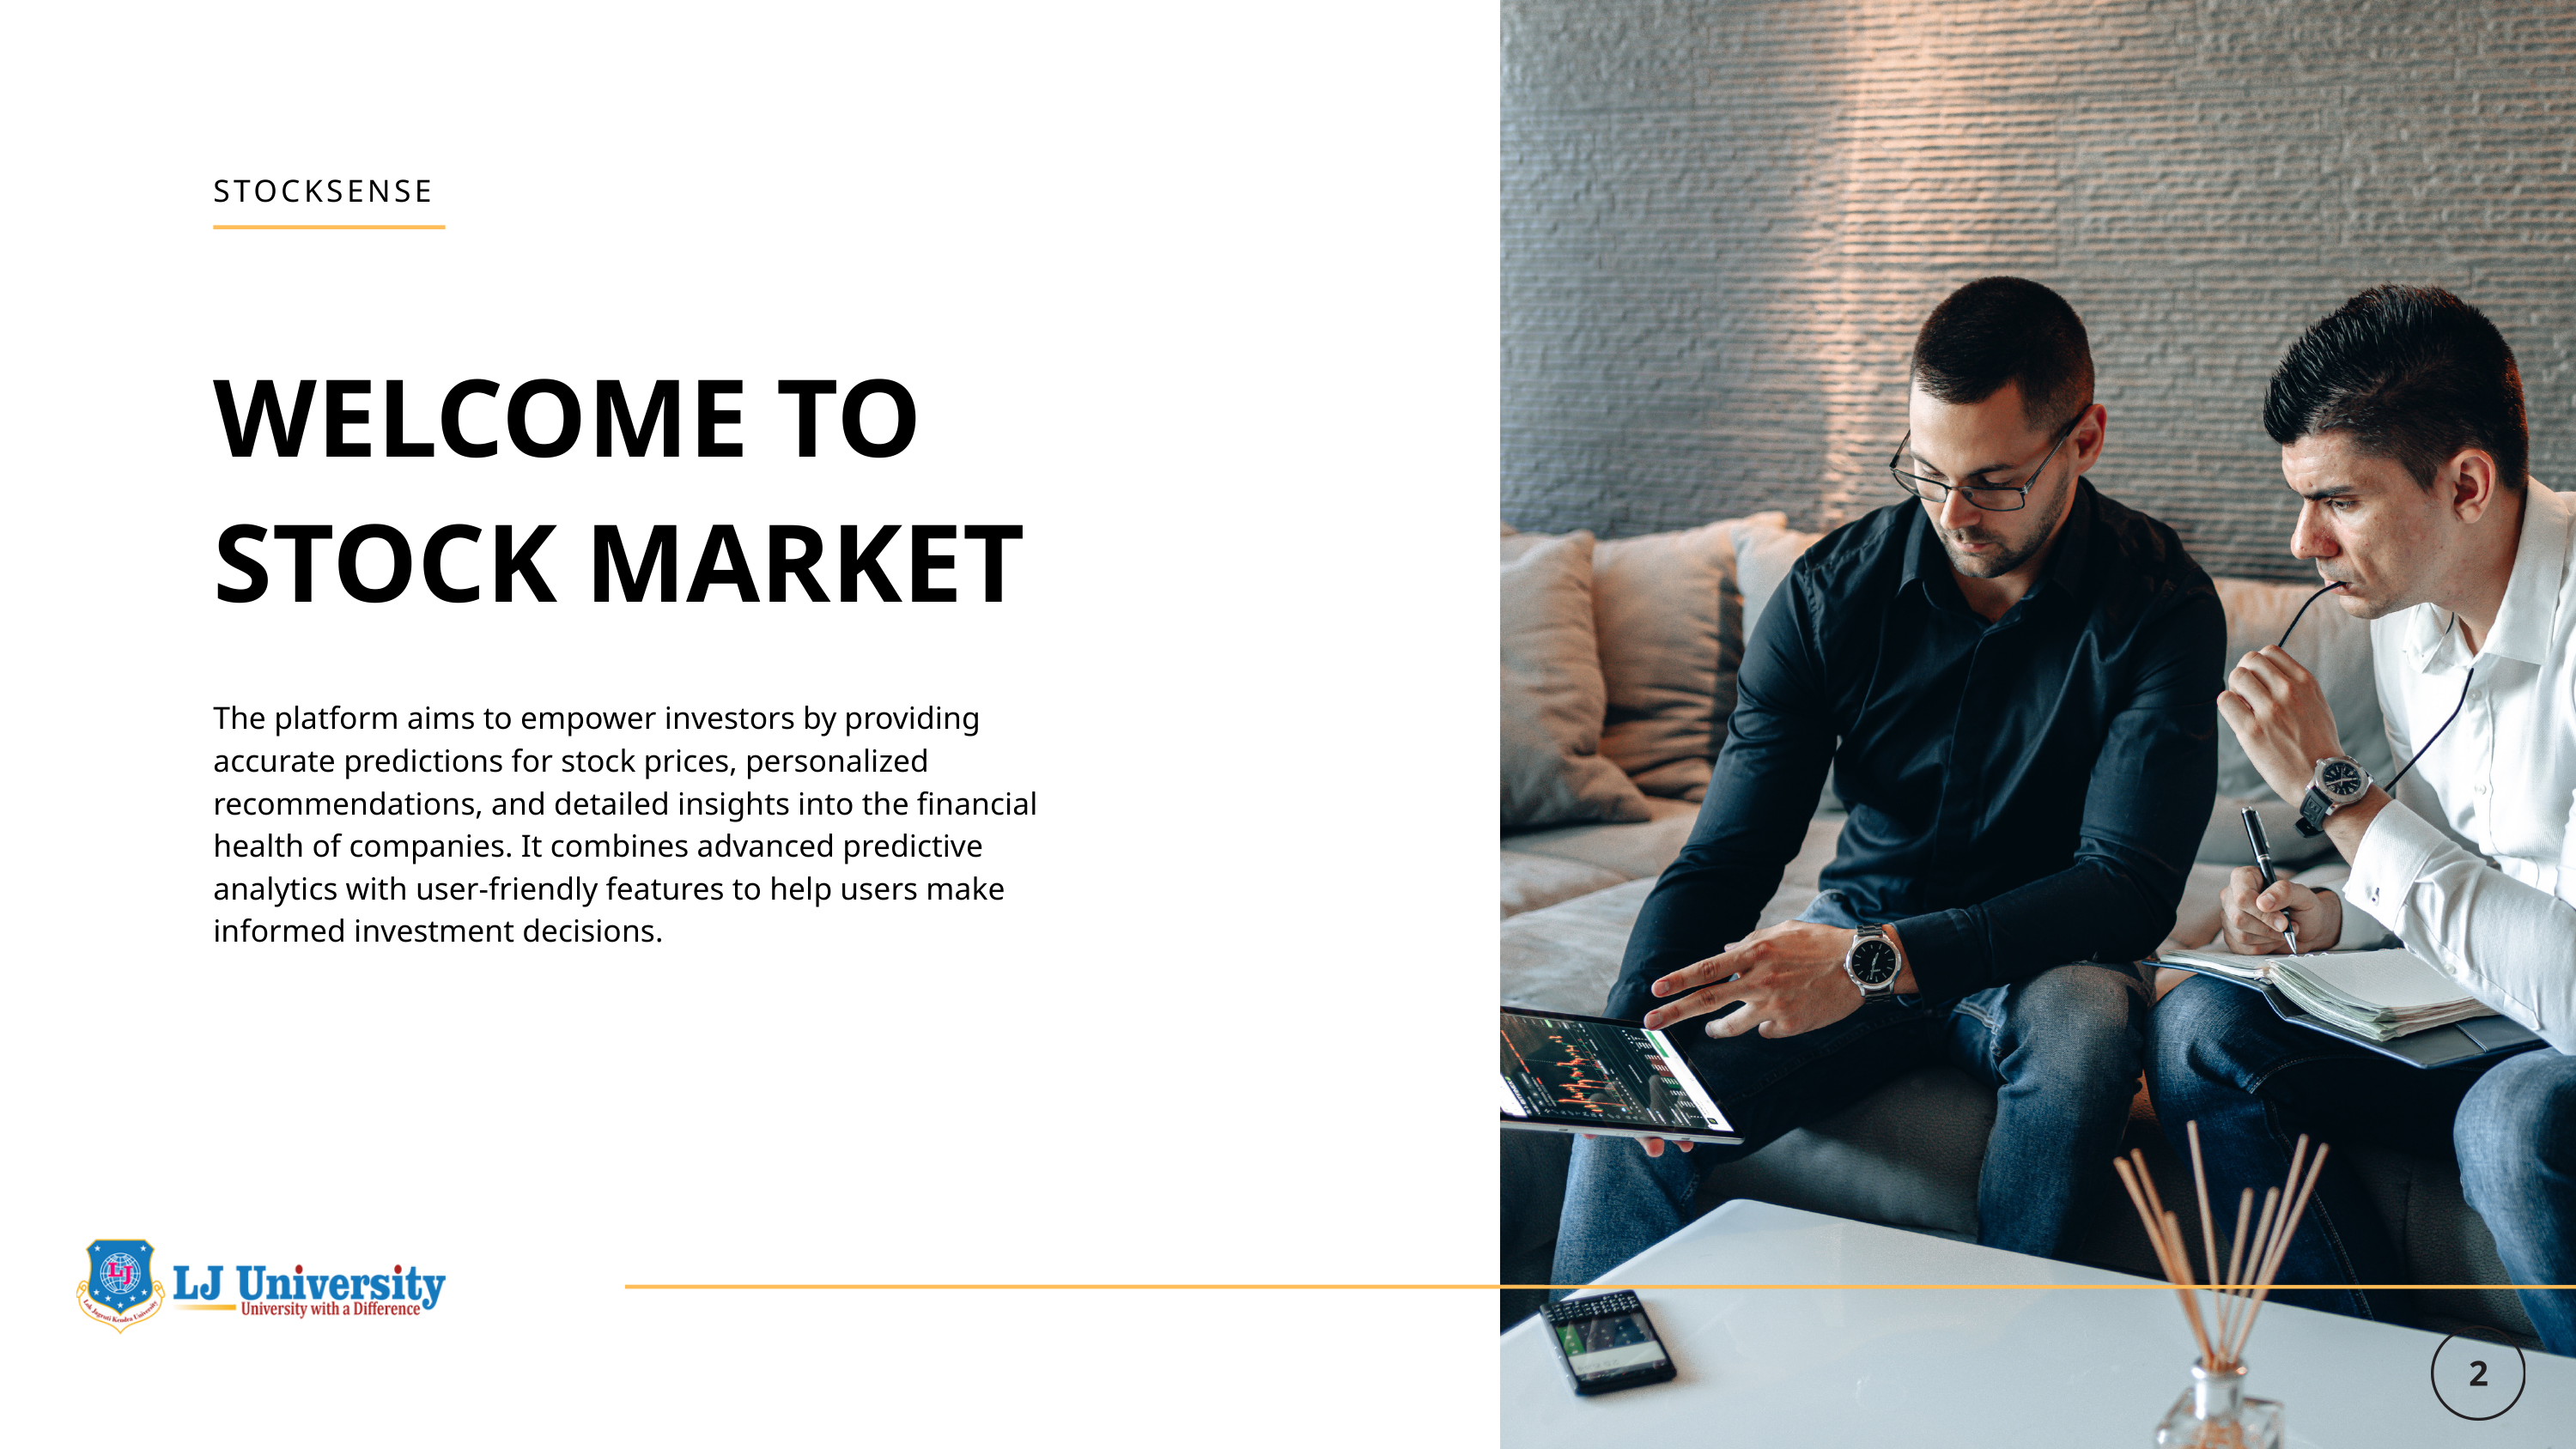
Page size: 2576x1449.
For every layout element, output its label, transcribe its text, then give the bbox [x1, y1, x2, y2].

text_box WELCOME TO STOCK MARKET [213, 334, 1141, 624]
text_box The platform aims to empower investors by providing accurate predictions for stock prices, personalized recommendations, and detailed insights into the financial health of companies. It combines advanced predictive analytics with user-friendly features to help users make informed investment decisions. [213, 693, 1109, 949]
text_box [1499, 0, 2576, 1449]
text_box [76, 1238, 446, 1337]
text_box STOCKSENSE [213, 165, 572, 209]
